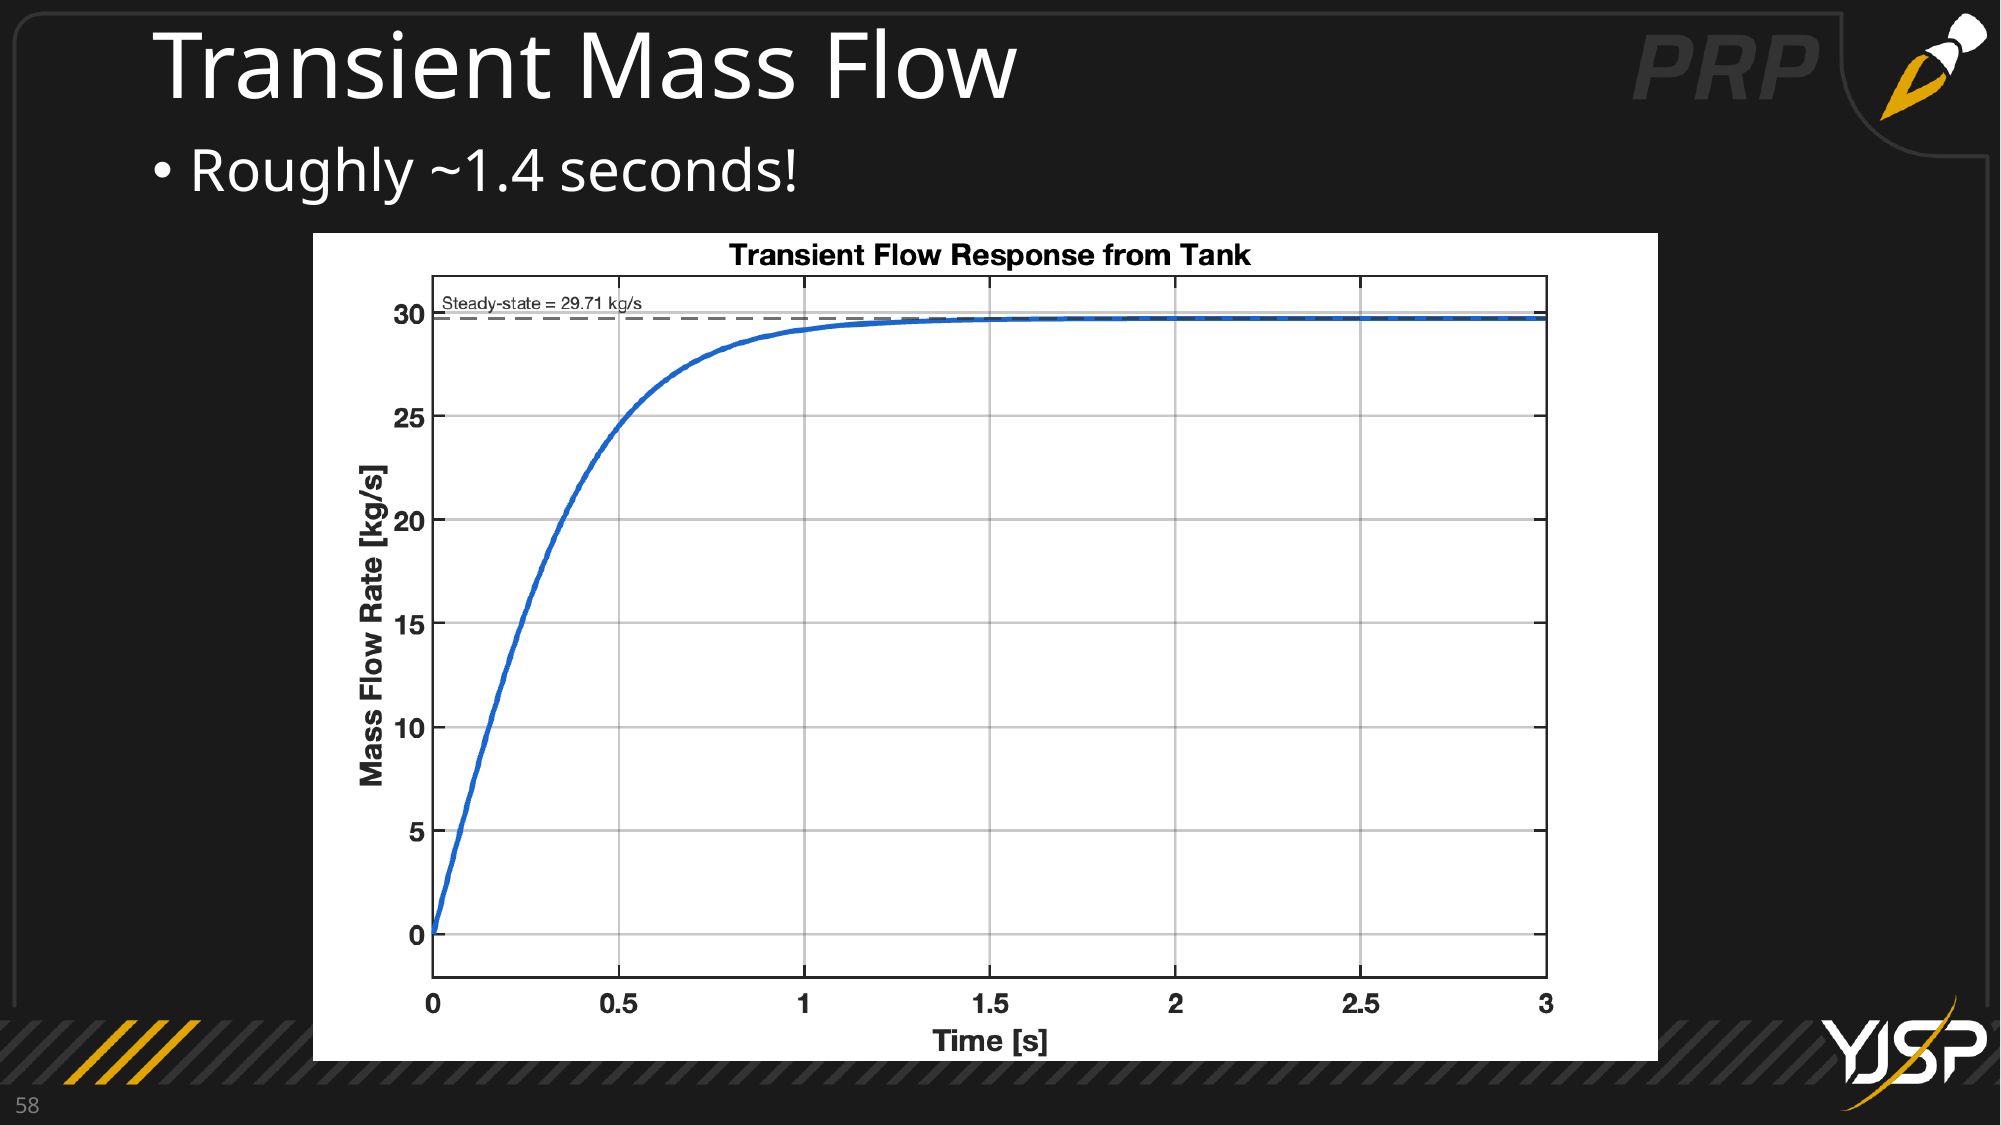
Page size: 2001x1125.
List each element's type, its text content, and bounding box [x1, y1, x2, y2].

slide_number 58 [0, 1088, 450, 1125]
title Transient Mass Flow [137, 0, 1863, 133]
picture [0, 0, 2001, 1125]
list Roughly ~1.4 seconds! [137, 133, 1863, 848]
